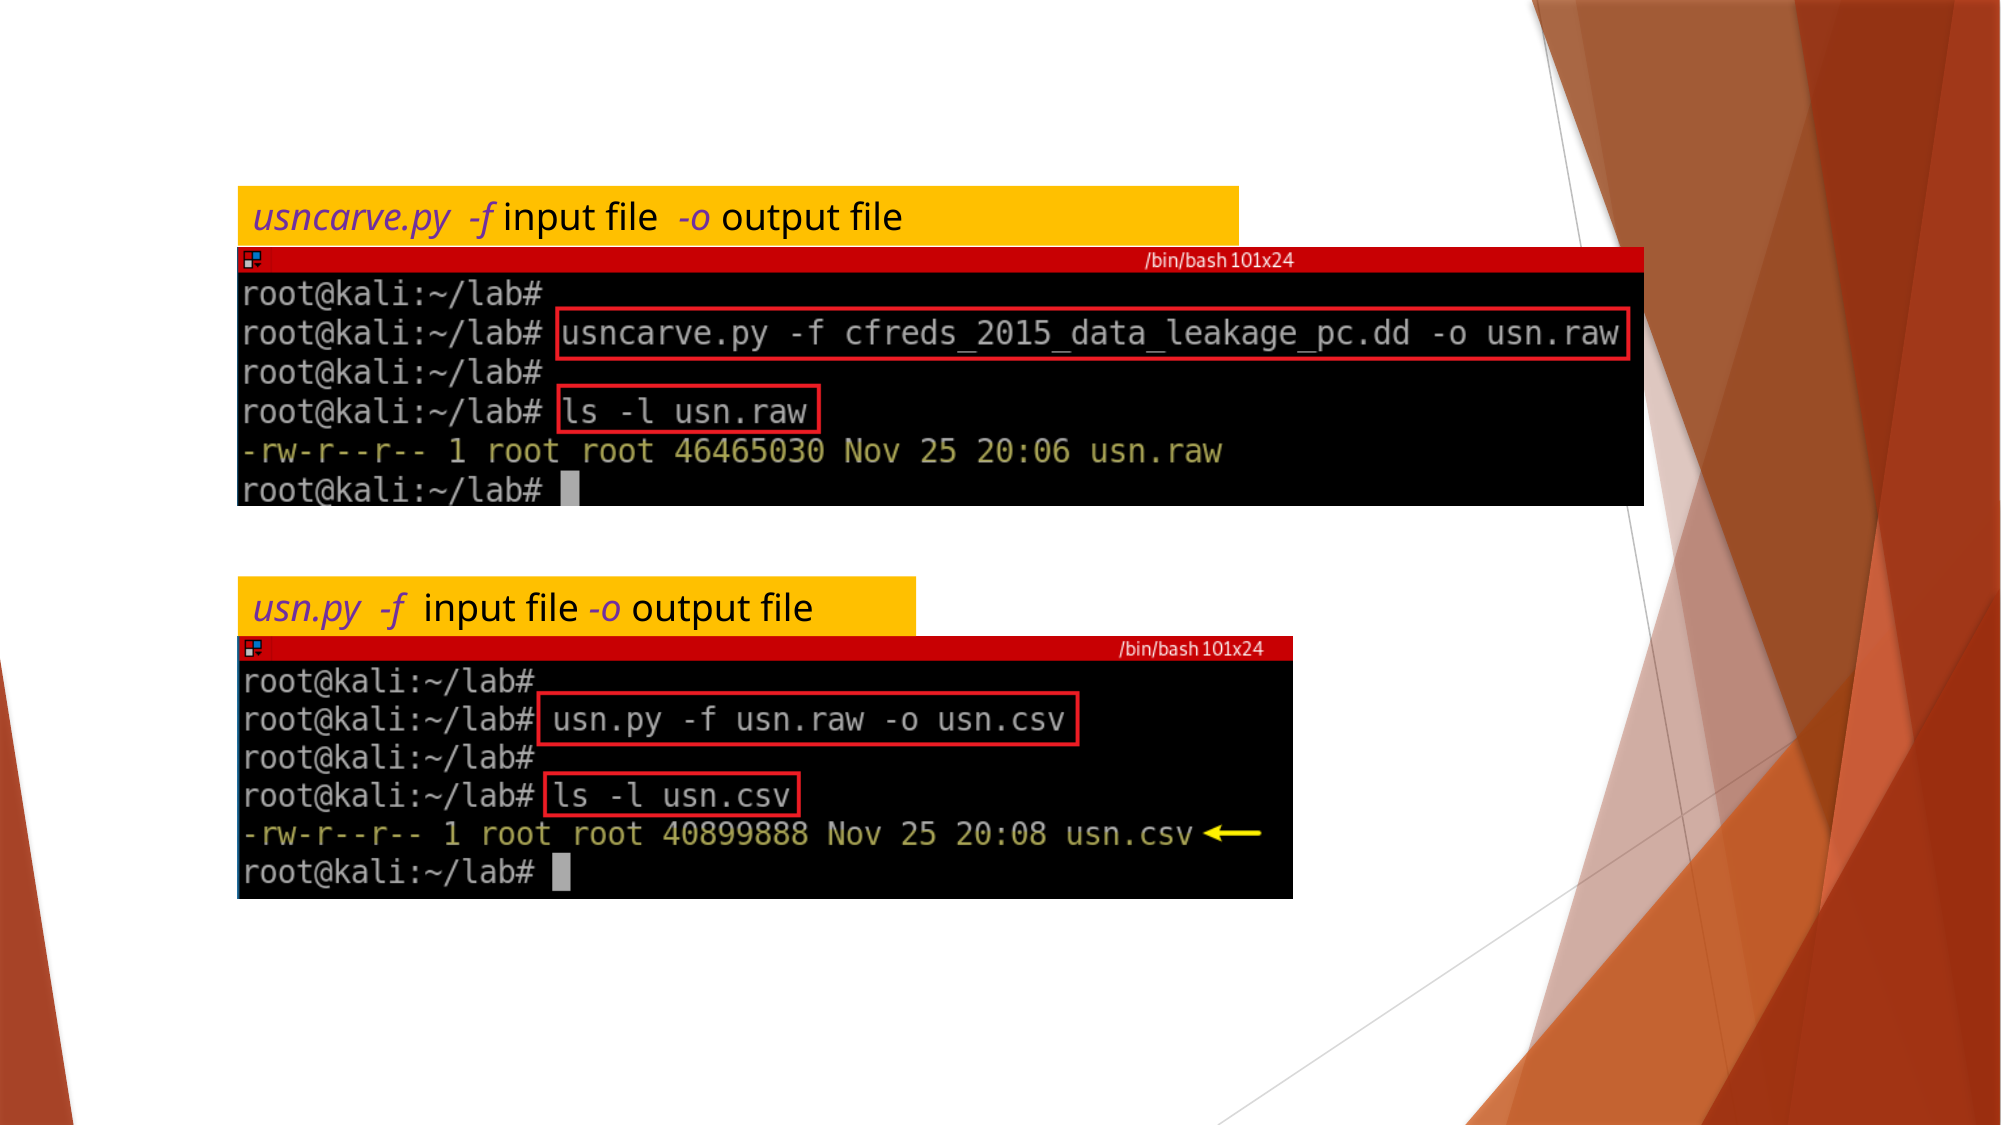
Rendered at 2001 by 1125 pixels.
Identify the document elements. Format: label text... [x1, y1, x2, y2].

text_box usn.py -f input file -o output file [237, 576, 917, 636]
text_box usncarve.py -f input file -o output file [237, 185, 1239, 246]
picture [237, 636, 1294, 899]
picture [237, 247, 1645, 506]
